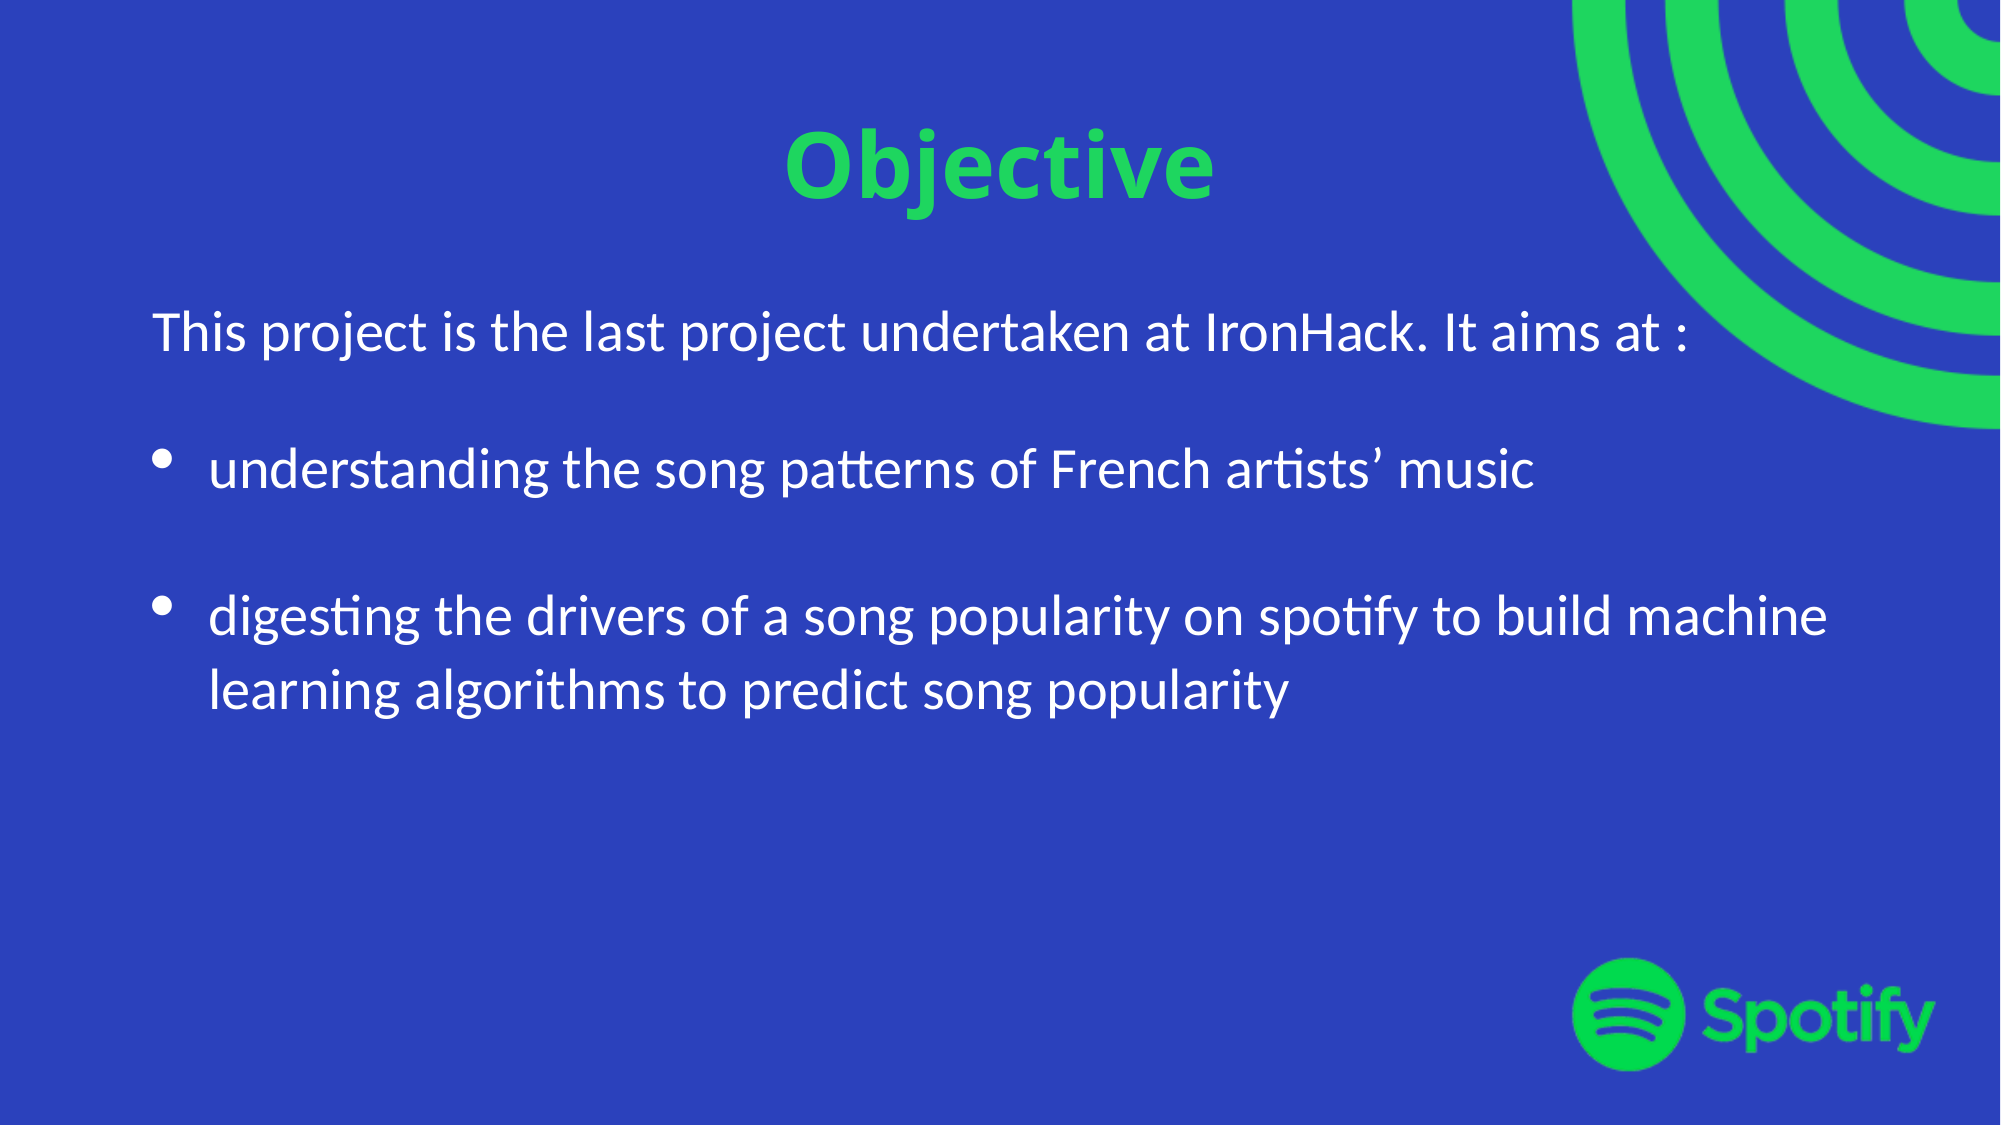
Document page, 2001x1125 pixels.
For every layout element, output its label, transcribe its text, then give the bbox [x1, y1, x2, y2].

title Objective [137, 59, 1863, 278]
picture [0, 0, 2001, 1125]
list This project is the last project undertaken at IronHack. It aims at : understanding the song patterns of French artists’ music digesting the drivers of a song popularity on spotify to build machine learning algorithms to predict song popularity [137, 293, 1863, 951]
